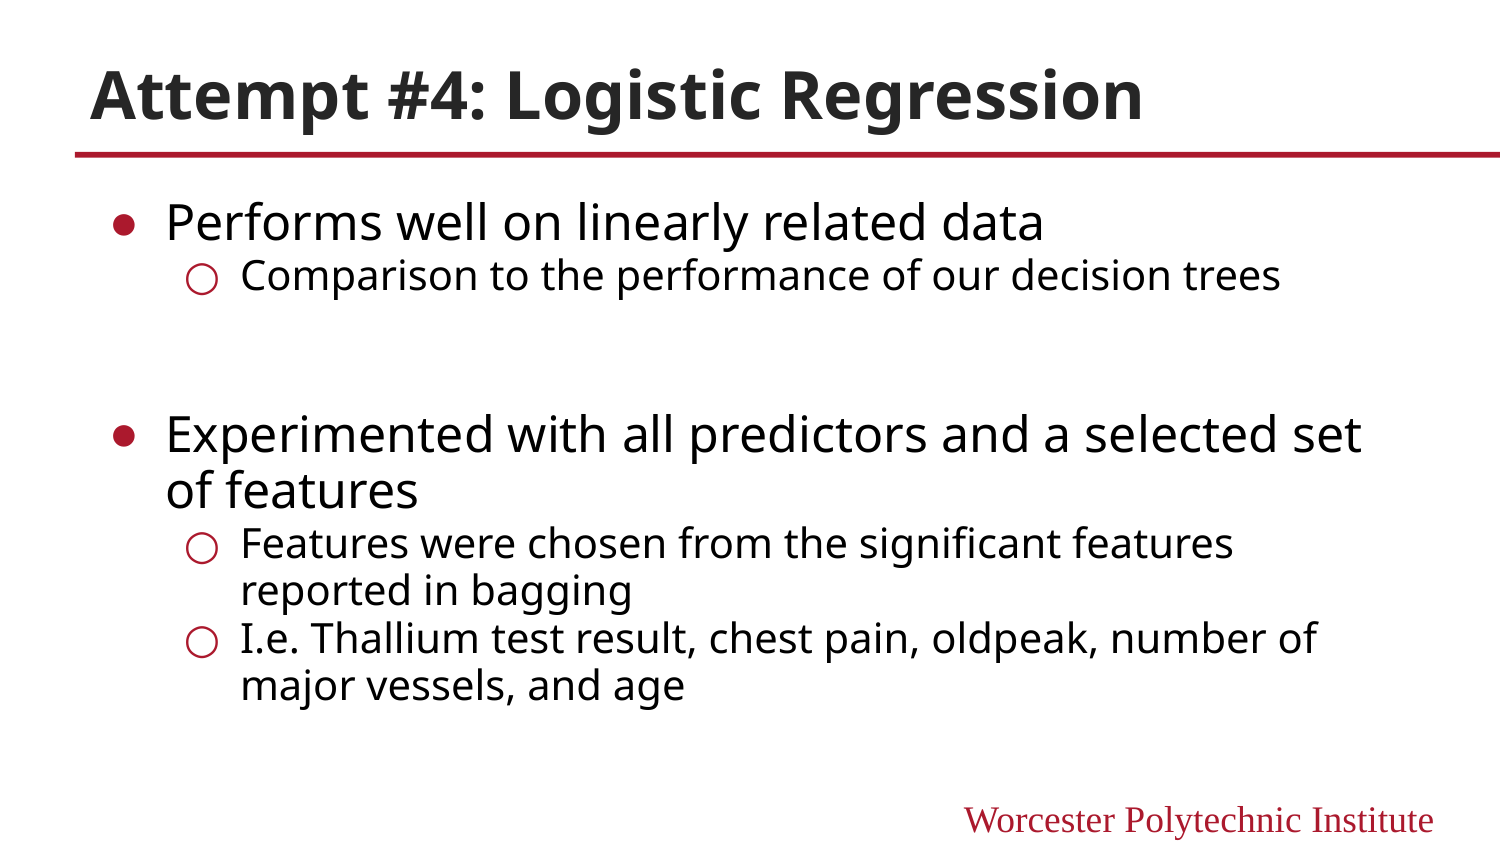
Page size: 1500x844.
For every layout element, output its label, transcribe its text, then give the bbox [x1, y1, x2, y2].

title Attempt #4: Logistic Regression [75, 42, 1425, 141]
list Performs well on linearly related data Comparison to the performance of our decision trees Experimented with all predictors and a selected set of features Features were chosen from the significant features reported in bagging I.e. Thallium test result, chest pain, oldpeak, number of major vessels, and age [75, 187, 1425, 760]
